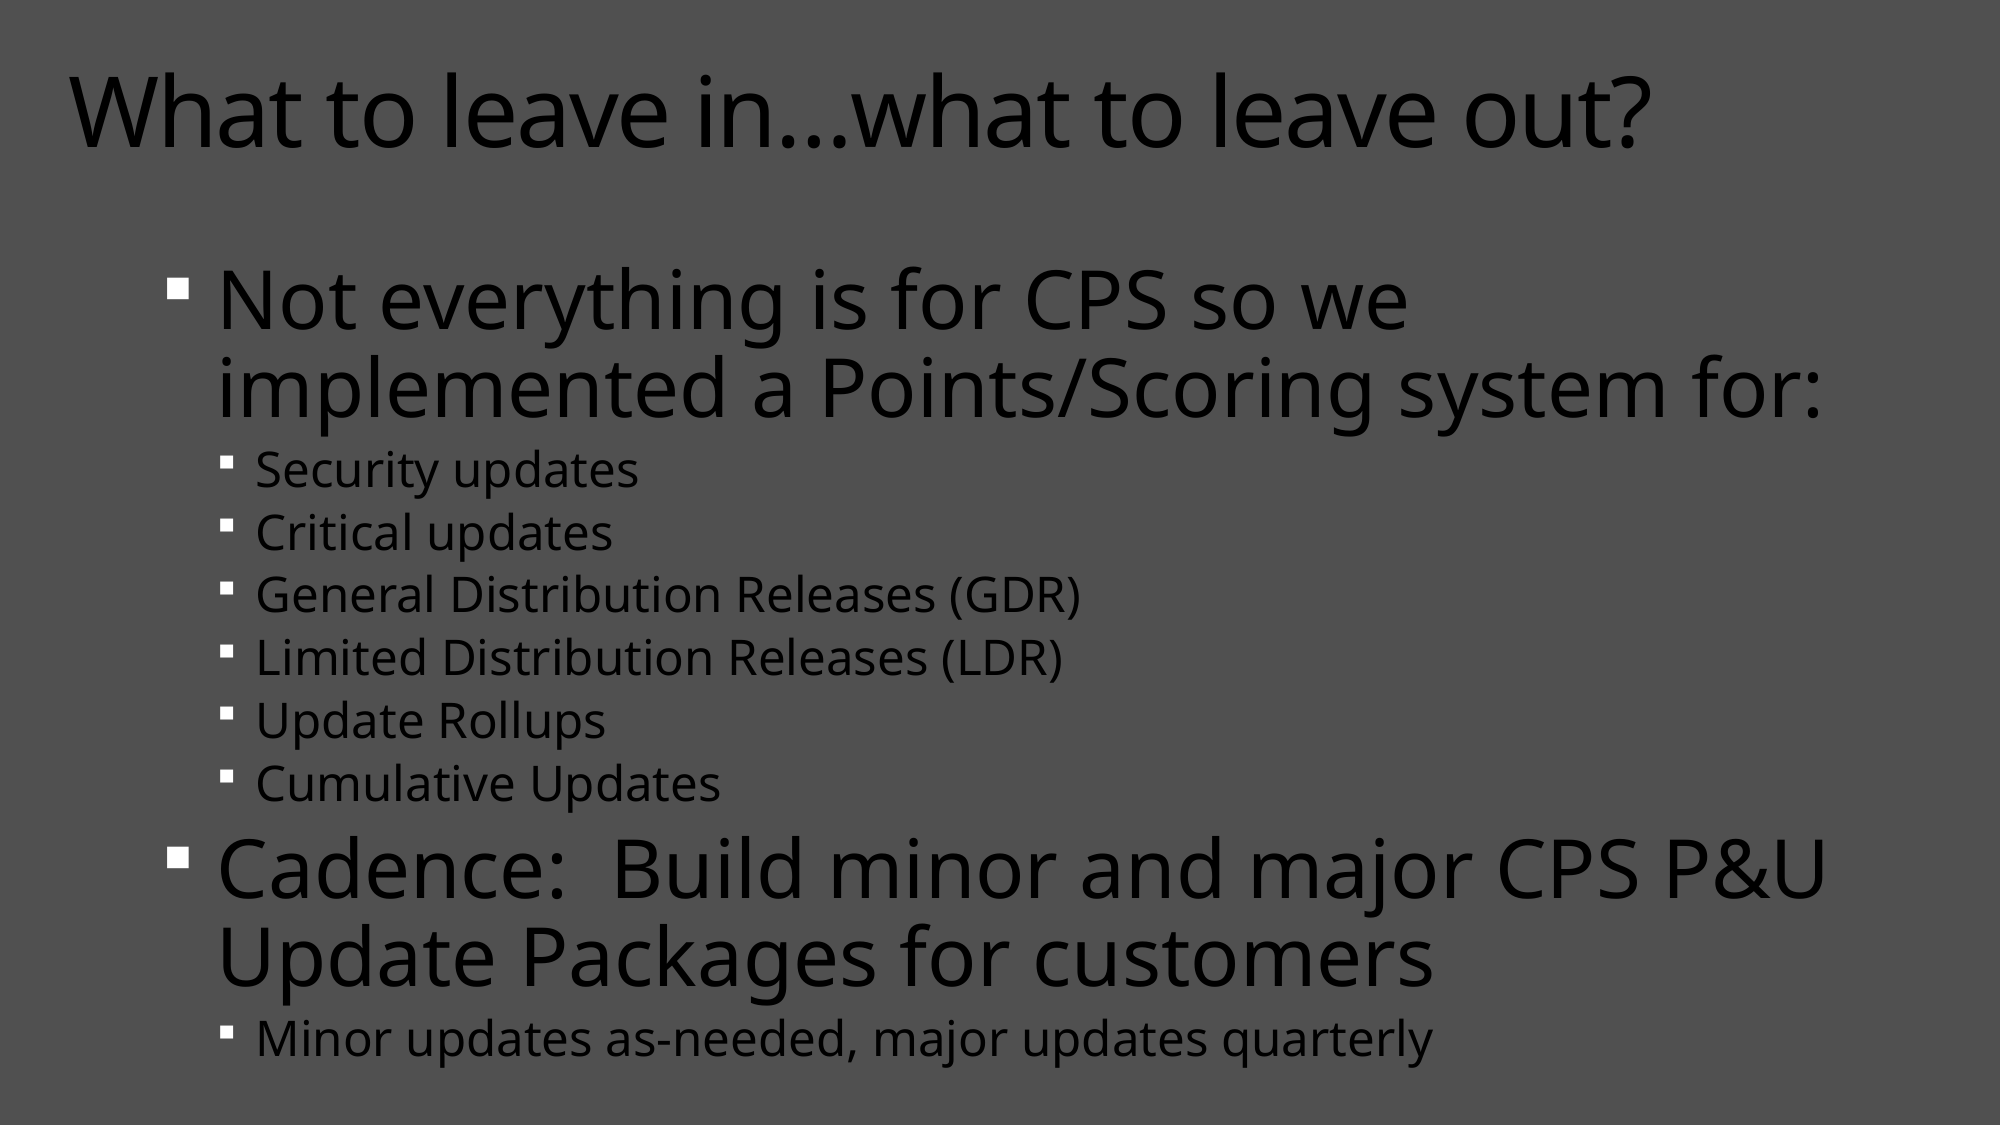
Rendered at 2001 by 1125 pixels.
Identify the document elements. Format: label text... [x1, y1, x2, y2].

title What to leave in…what to leave out? [44, 47, 1957, 196]
list Not everything is for CPS so we implemented a Points/Scoring system for: Security updates Critical updates General Distribution Releases (GDR) Limited Distribution Releases (LDR) Update Rollups Cumulative Updates Cadence: Build minor and major CPS P&U Update Packages for customers Minor updates as-needed, major updates quarterly [137, 243, 1863, 1108]
